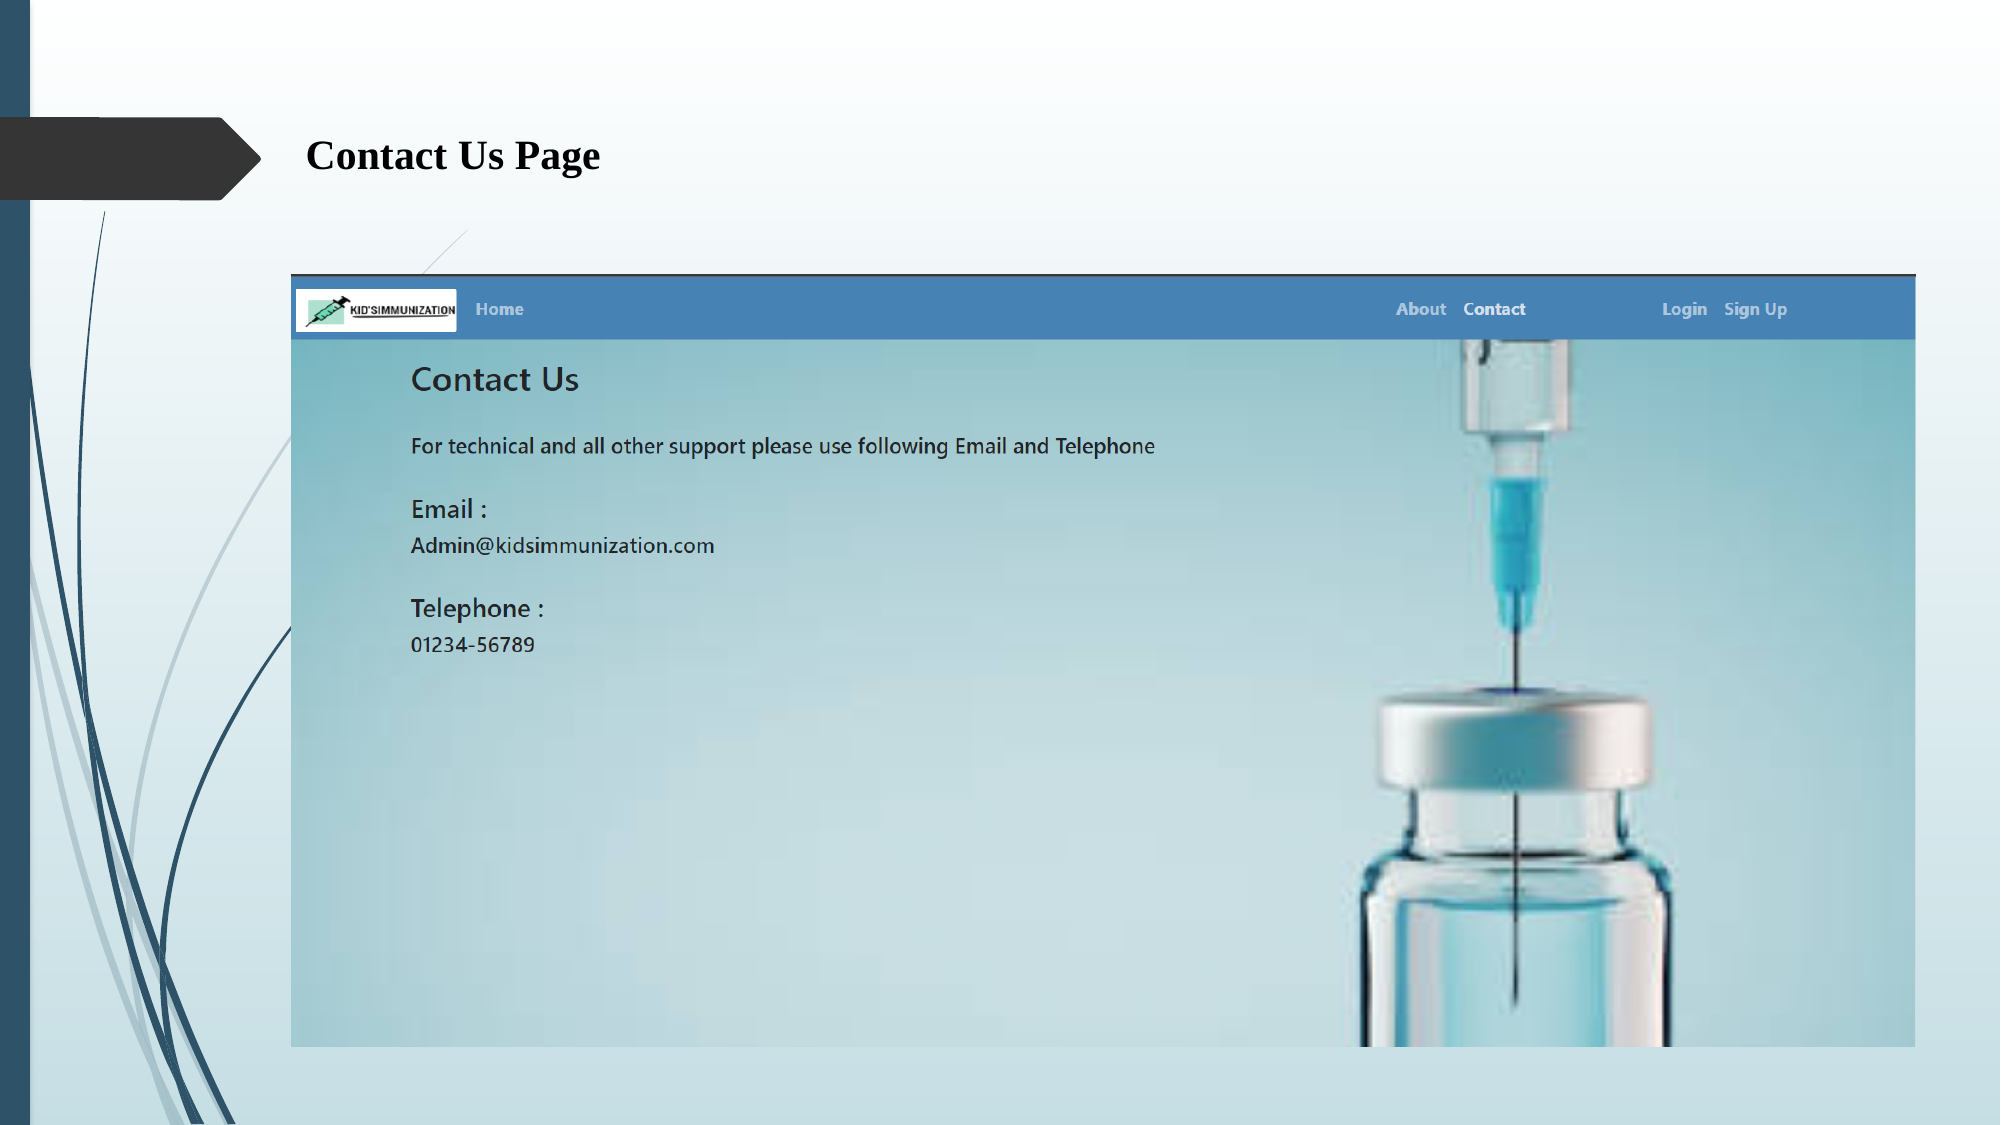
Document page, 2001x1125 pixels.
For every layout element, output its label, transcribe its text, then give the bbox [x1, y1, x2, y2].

picture [290, 274, 1917, 1047]
text_box Contact Us Page [290, 120, 651, 185]
